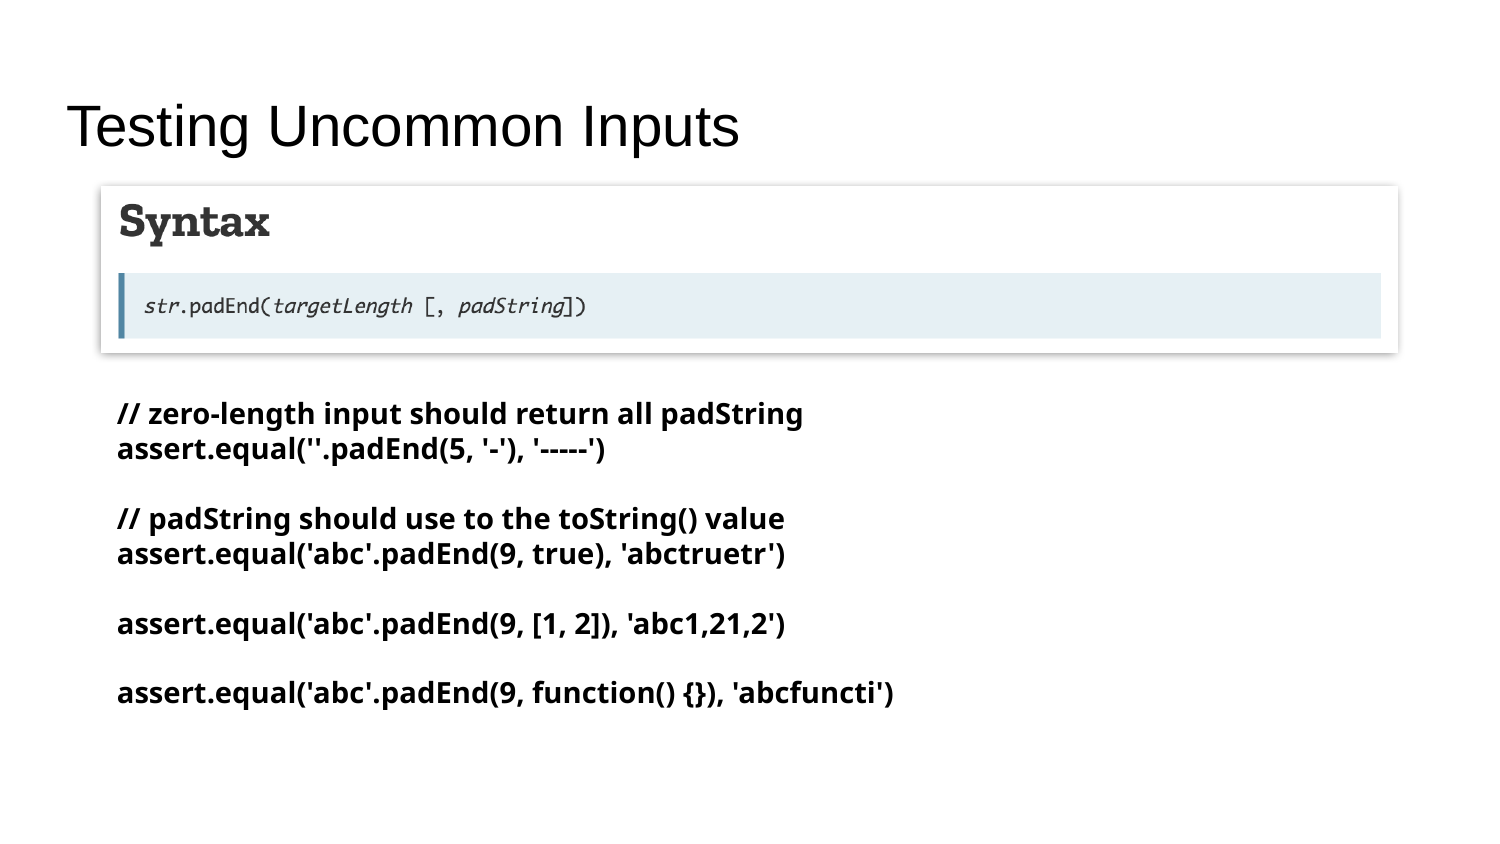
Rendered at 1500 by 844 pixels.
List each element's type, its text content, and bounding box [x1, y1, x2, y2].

text_box // zero-length input should return all padString assert.equal(''.padEnd(5, '-'), '-----') // padString should use to the toString() value assert.equal('abc'.padEnd(9, true), 'abctruetr') assert.equal('abc'.padEnd(9, [1, 2]), 'abc1,21,2') assert.equal('abc'.padEnd(9, function() {}), 'abcfuncti') [101, 380, 1310, 758]
title Testing Uncommon Inputs [51, 72, 1449, 167]
picture [101, 186, 1399, 353]
